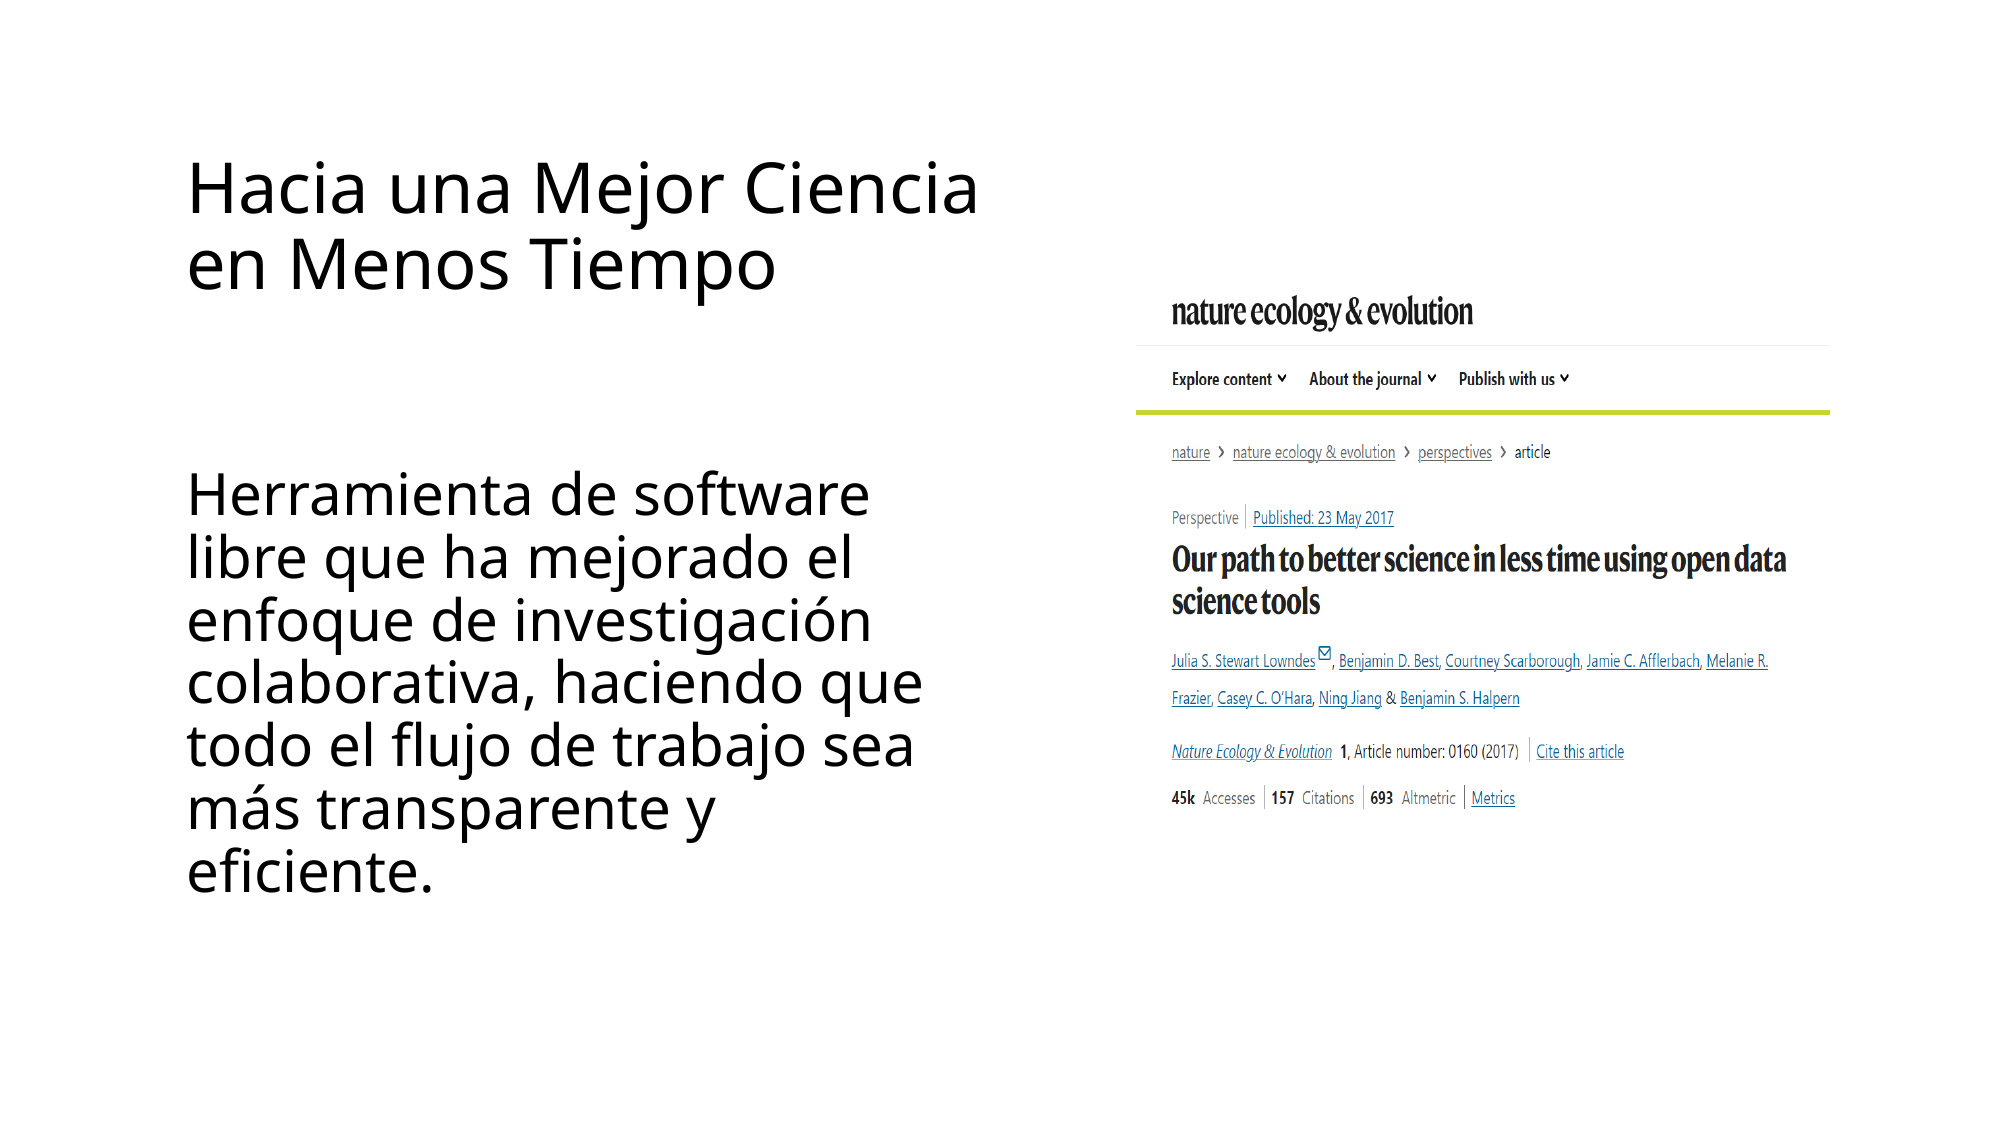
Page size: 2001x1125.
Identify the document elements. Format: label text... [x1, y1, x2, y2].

picture [1136, 284, 1831, 831]
title Hacia una Mejor Ciencia en Menos Tiempo [171, 143, 1000, 314]
list Herramienta de software libre que ha mejorado el enfoque de investigación colaborativa, haciendo que todo el flujo de trabajo sea más transparente y eficiente. [171, 414, 991, 1018]
